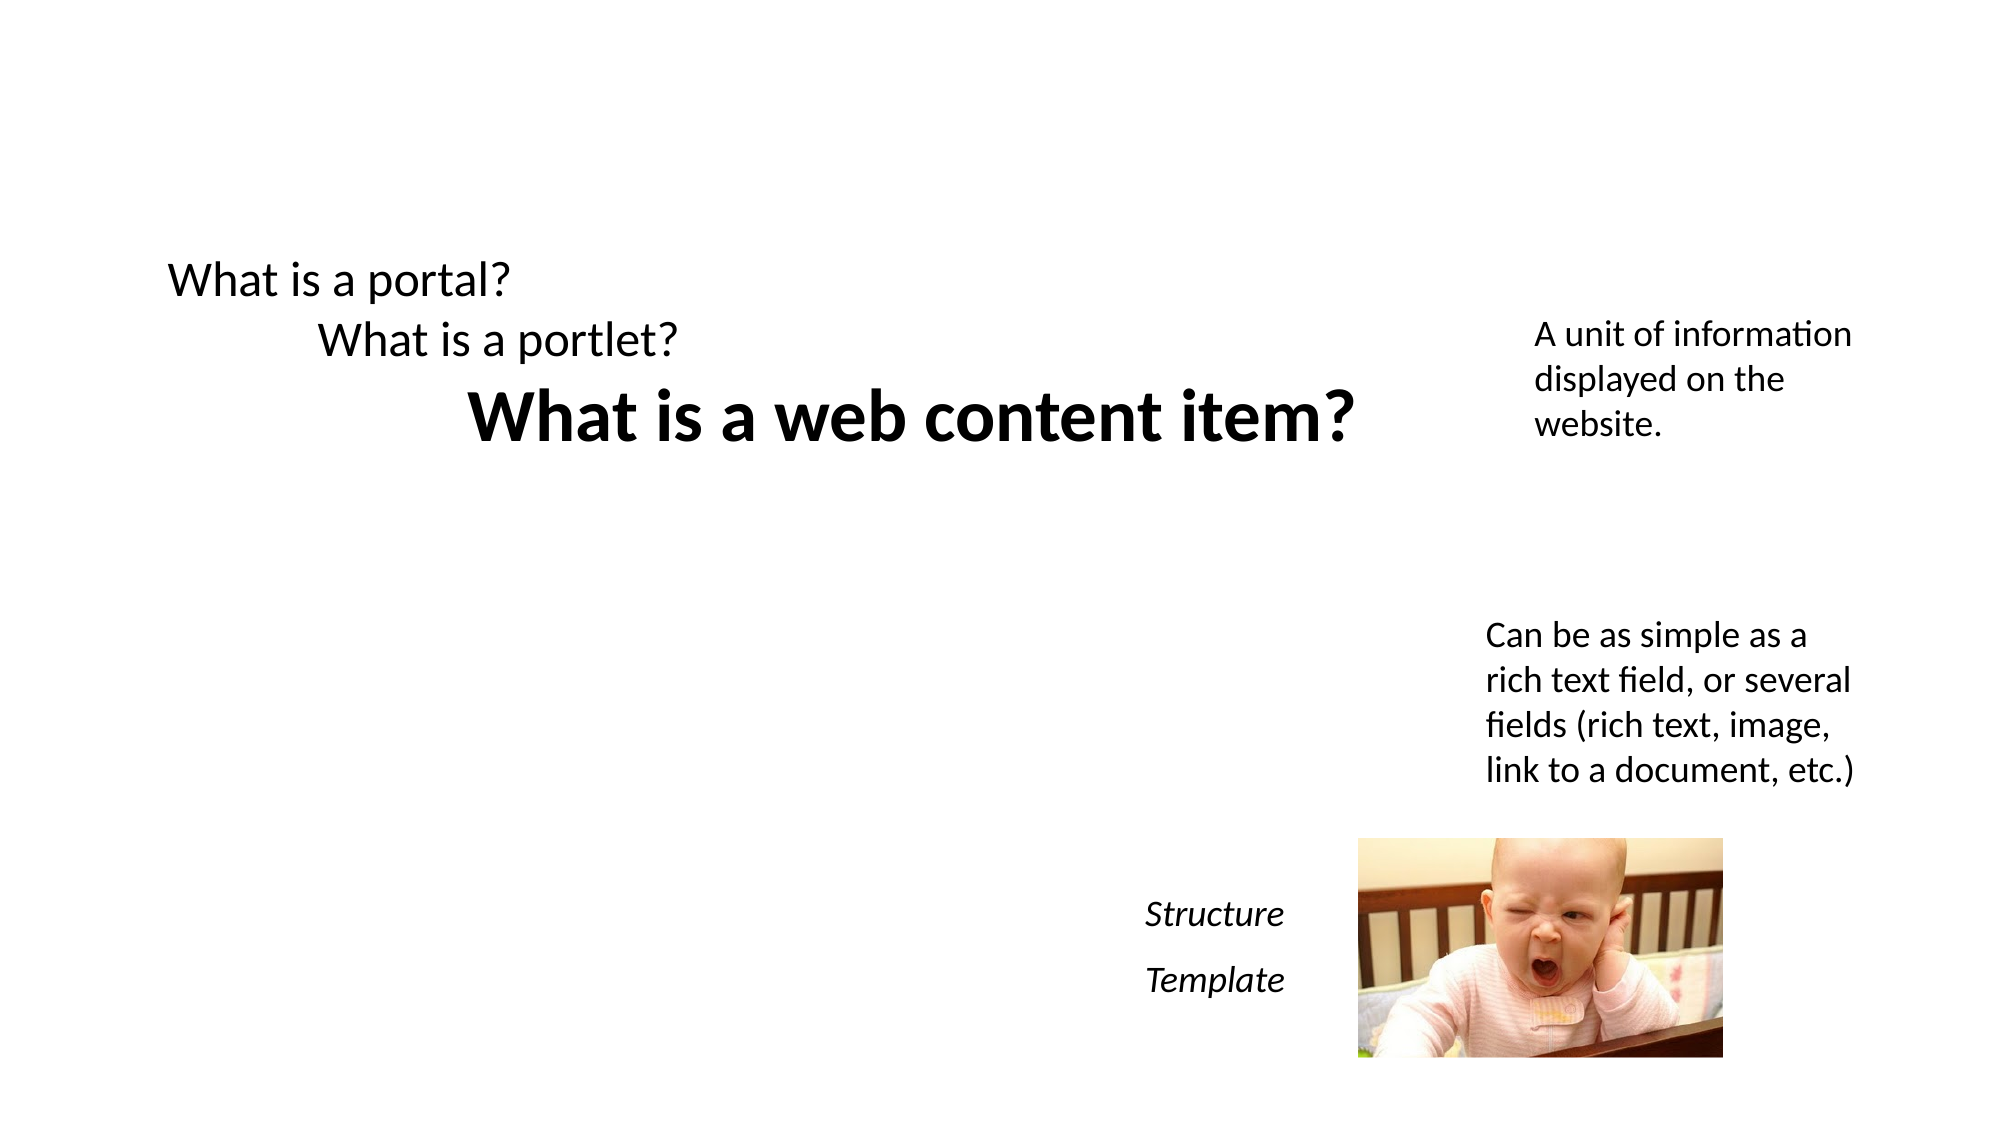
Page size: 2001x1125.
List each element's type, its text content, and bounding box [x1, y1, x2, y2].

text_box A unit of information displayed on the website. [1519, 301, 1926, 497]
picture [1357, 837, 1723, 1058]
text_box Template [1130, 947, 1352, 1008]
text_box Structure [1130, 881, 1352, 942]
text_box Can be as simple as a rich text field, or several fields (rich text, image, link to a document, etc.) [1471, 602, 1877, 888]
text_box What is a portal? What is a portlet? What is a web content item? [152, 238, 1429, 641]
